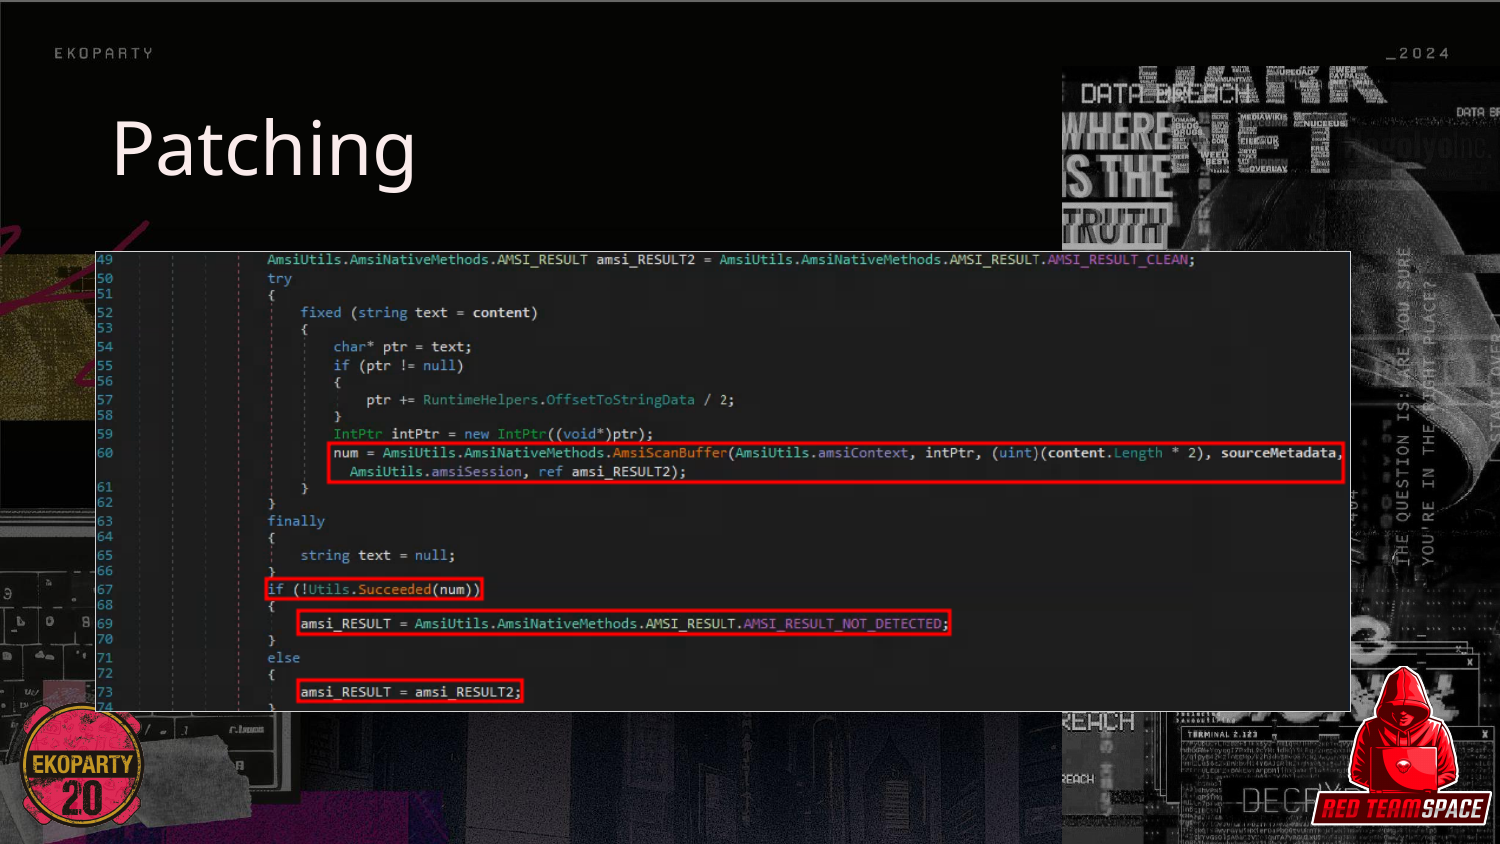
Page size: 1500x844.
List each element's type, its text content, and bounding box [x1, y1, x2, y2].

title Patching [95, 85, 1494, 180]
picture [0, 0, 1500, 844]
